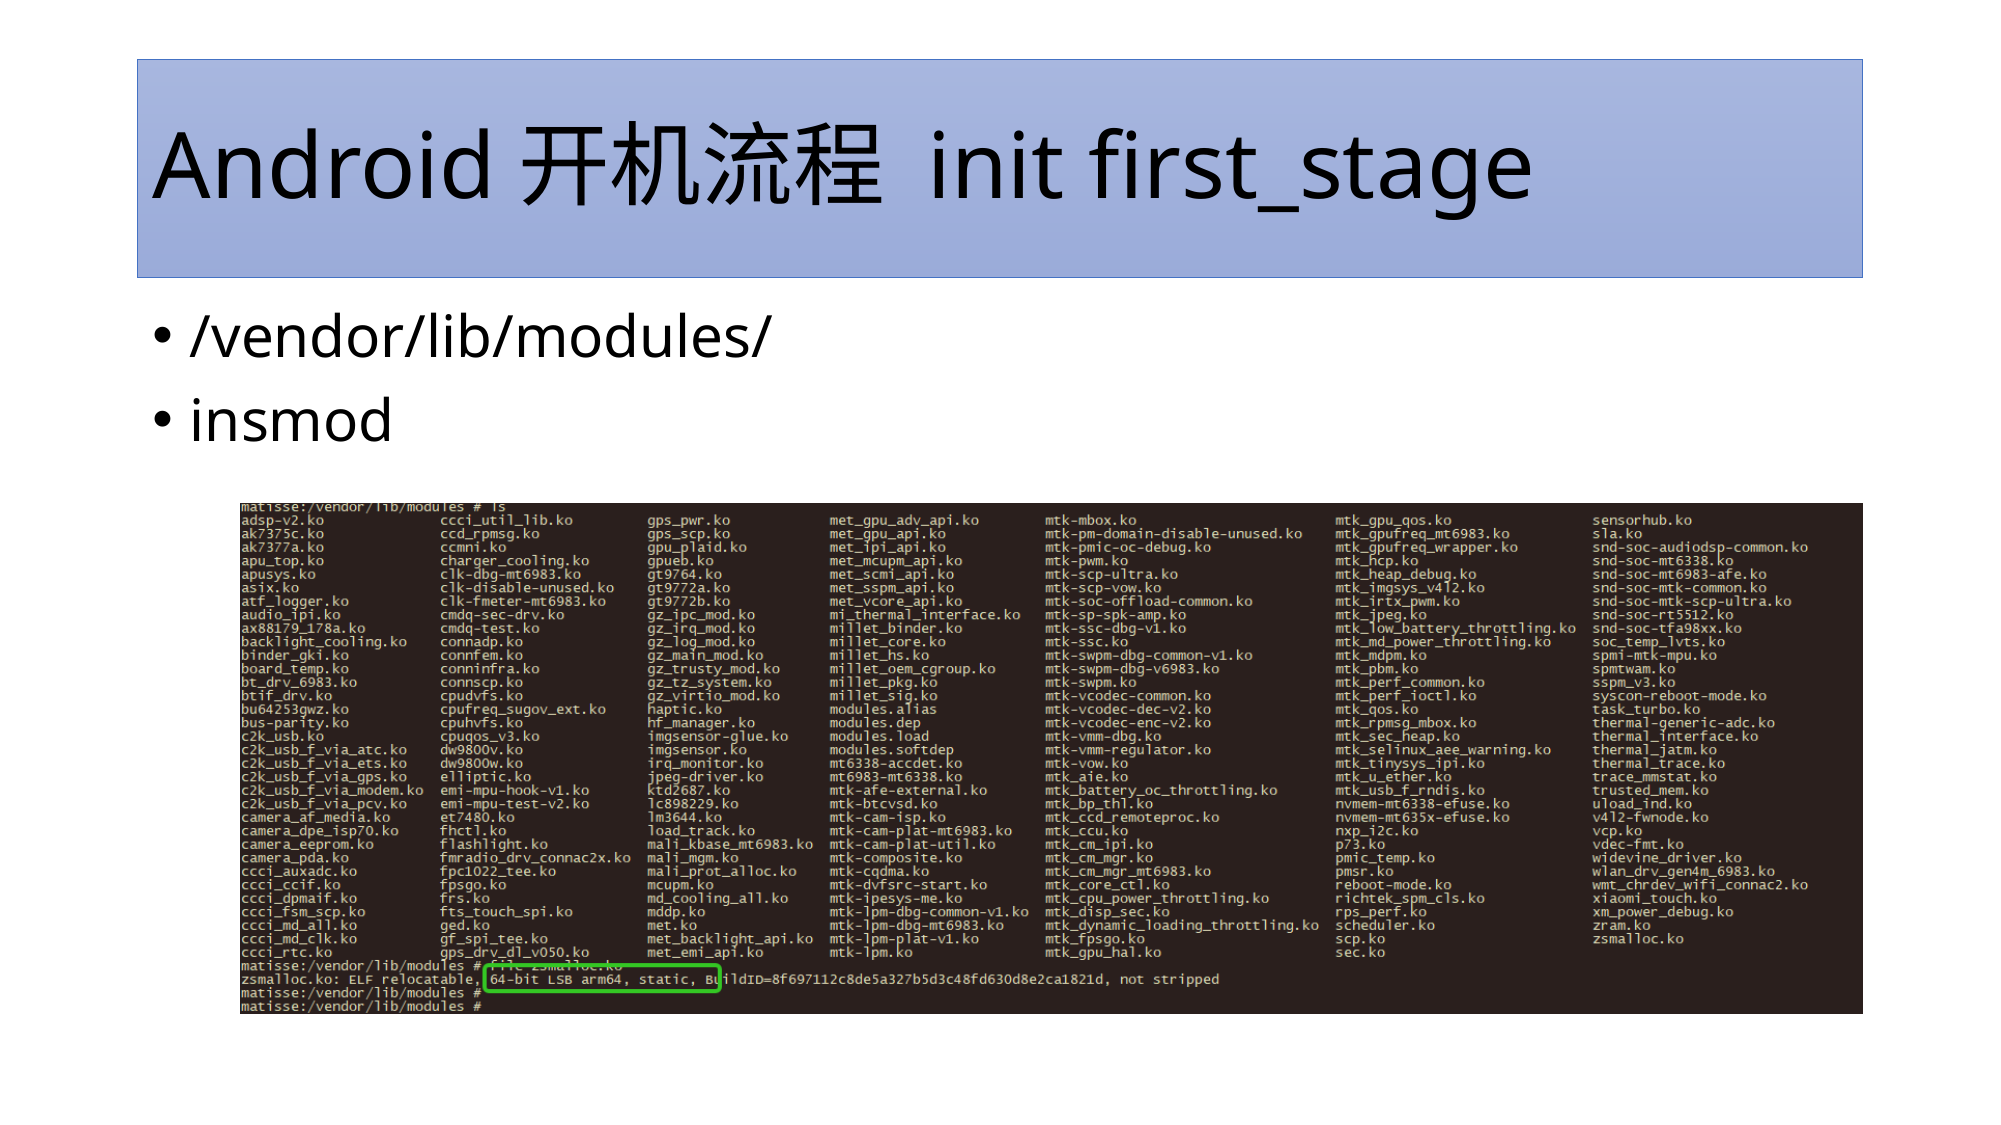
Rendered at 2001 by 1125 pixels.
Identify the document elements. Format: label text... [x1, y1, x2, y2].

list /vendor/lib/modules/ insmod [137, 299, 1863, 1014]
picture [240, 503, 1863, 1014]
title Android开机流程 init first_stage [137, 59, 1863, 278]
